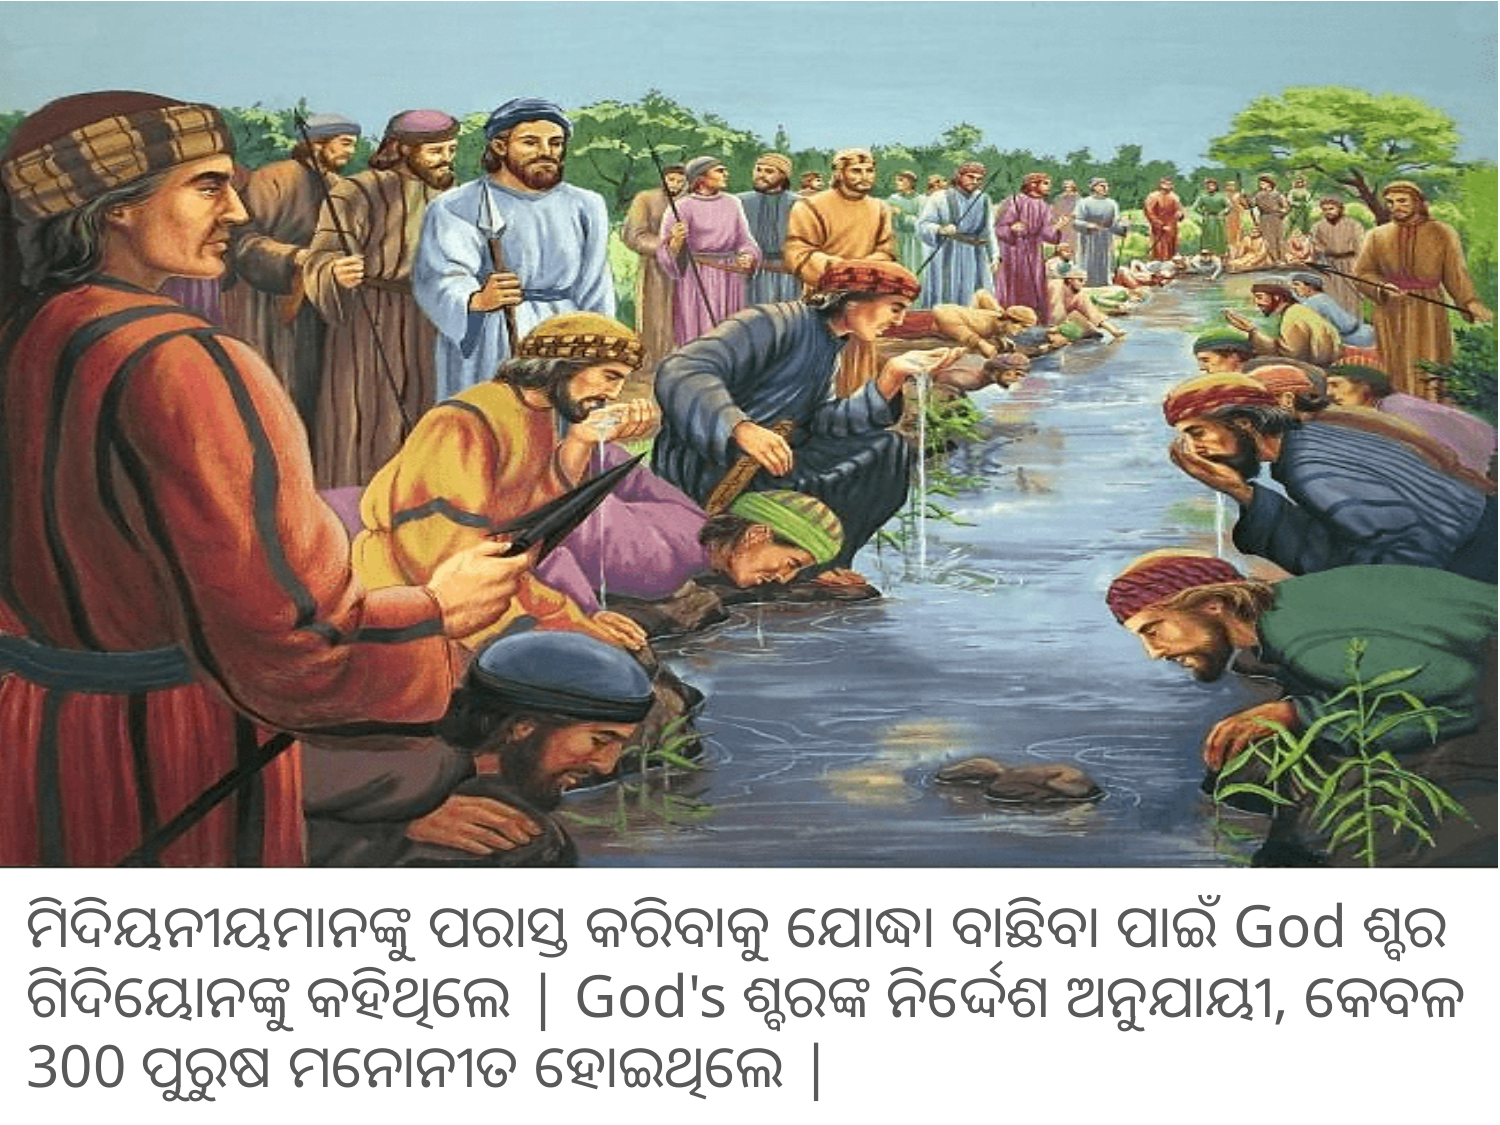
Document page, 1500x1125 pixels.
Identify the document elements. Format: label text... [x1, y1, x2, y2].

text_box ମିଦିୟନୀୟମାନଙ୍କୁ ପରାସ୍ତ କରିବାକୁ ଯୋଦ୍ଧା ବାଛିବା ପାଇଁ God ଶ୍ବର ଗିଦିୟୋନଙ୍କୁ କହିଥିଲେ | God's ଶ୍ବରଙ୍କ ନିର୍ଦ୍ଦେଶ ଅନୁଯାୟୀ, କେବଳ 300 ପୁରୁଷ ମନୋନୀତ ହୋଇଥିଲେ | [11, 881, 1498, 1107]
picture [0, 1, 1498, 870]
